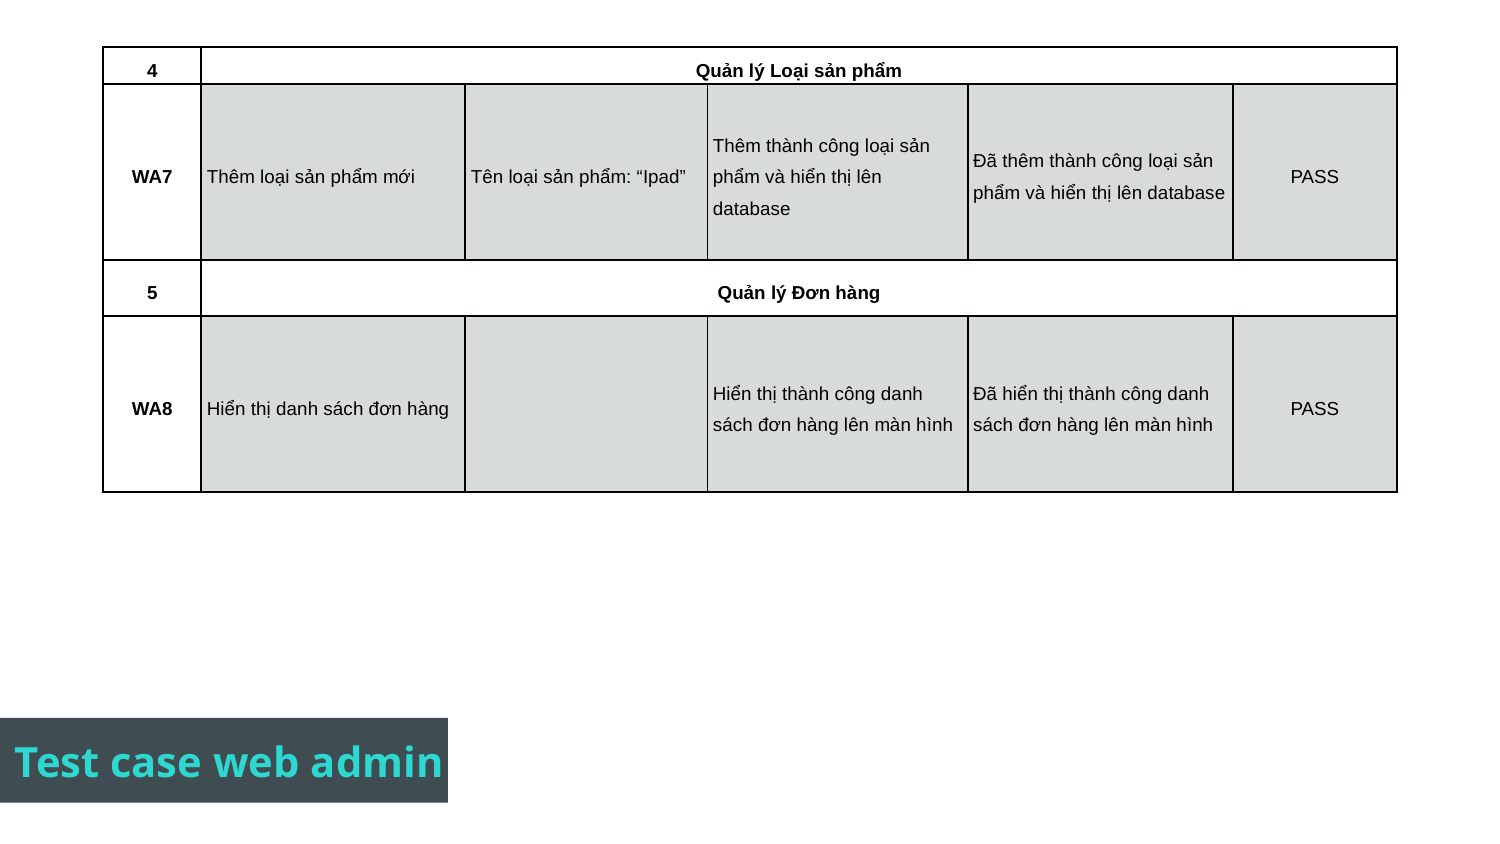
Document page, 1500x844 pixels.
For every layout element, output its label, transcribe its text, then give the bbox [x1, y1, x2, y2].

table_cell Hiển thị danh sách đơn hàng [202, 317, 464, 491]
table_cell Quản lý Đơn hàng [202, 261, 1396, 315]
table_cell Tên loại sản phẩm: “Ipad” [466, 85, 707, 259]
table_cell [466, 317, 707, 491]
table_cell Thêm thành công loại sản phẩm và hiển thị lên database [708, 85, 967, 259]
text_box [0, 717, 448, 728]
text_box Test case web admin [0, 728, 513, 793]
table_cell Thêm loại sản phẩm mới [202, 85, 464, 259]
table_cell PASS [1234, 85, 1396, 259]
table_cell WA8 [104, 317, 200, 491]
text_box [0, 793, 448, 803]
table_cell Đã thêm thành công loại sản phẩm và hiển thị lên database [969, 85, 1232, 259]
table_header Quản lý Loại sản phẩm [202, 48, 1396, 83]
table_cell Hiển thị thành công danh sách đơn hàng lên màn hình [708, 317, 967, 491]
table_header 4 [104, 48, 200, 83]
table_cell PASS [1234, 317, 1396, 491]
table_cell Đã hiển thị thành công danh sách đơn hàng lên màn hình [969, 317, 1232, 491]
table_cell 5 [104, 261, 200, 315]
table_cell WA7 [104, 85, 200, 259]
